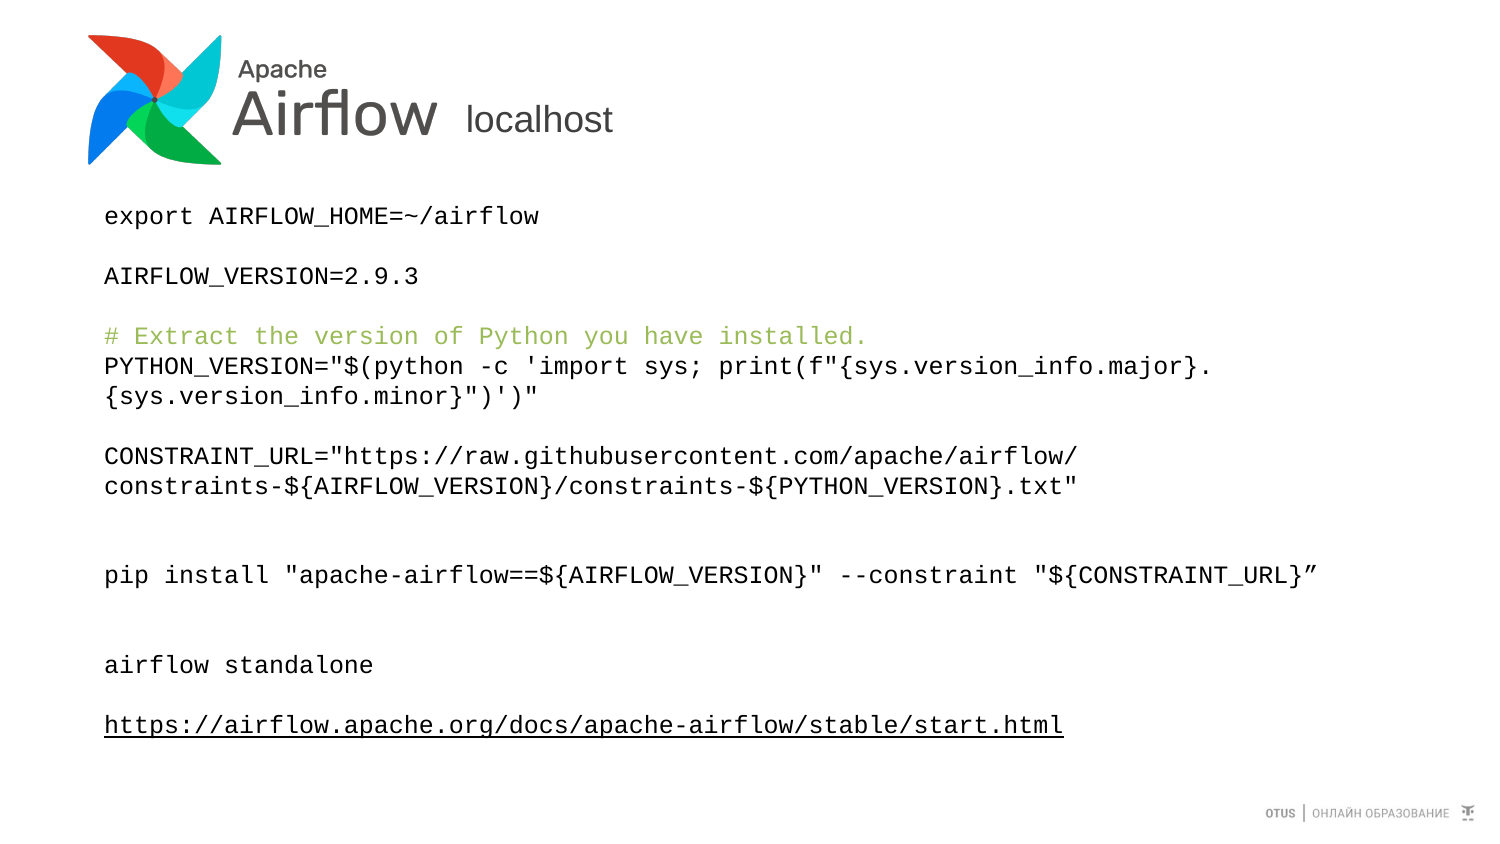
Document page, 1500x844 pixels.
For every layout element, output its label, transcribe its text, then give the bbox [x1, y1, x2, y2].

picture [1263, 799, 1476, 824]
text_box localhost [451, 88, 629, 148]
text_box export AIRFLOW_HOME=~/airflow AIRFLOW_VERSION=2.9.3 # Extract the version of Python you have installed. PYTHON_VERSION="$(python -c 'import sys; print(f"{sys.version_info.major}. {sys.version_info.minor}")')" CONSTRAINT_URL="https://raw.githubusercontent.com/apache/airflow/ constraints-${AIRFLOW_VERSION}/constraints-${PYTHON_VERSION}.txt" pip install "apache-airflow==${AIRFLOW_VERSION}" --constraint "${CONSTRAINT_URL}” airflow standalone https://airflow.apache.org/docs/apache-airflow/stable/start.html [89, 192, 1335, 747]
picture [87, 34, 438, 166]
